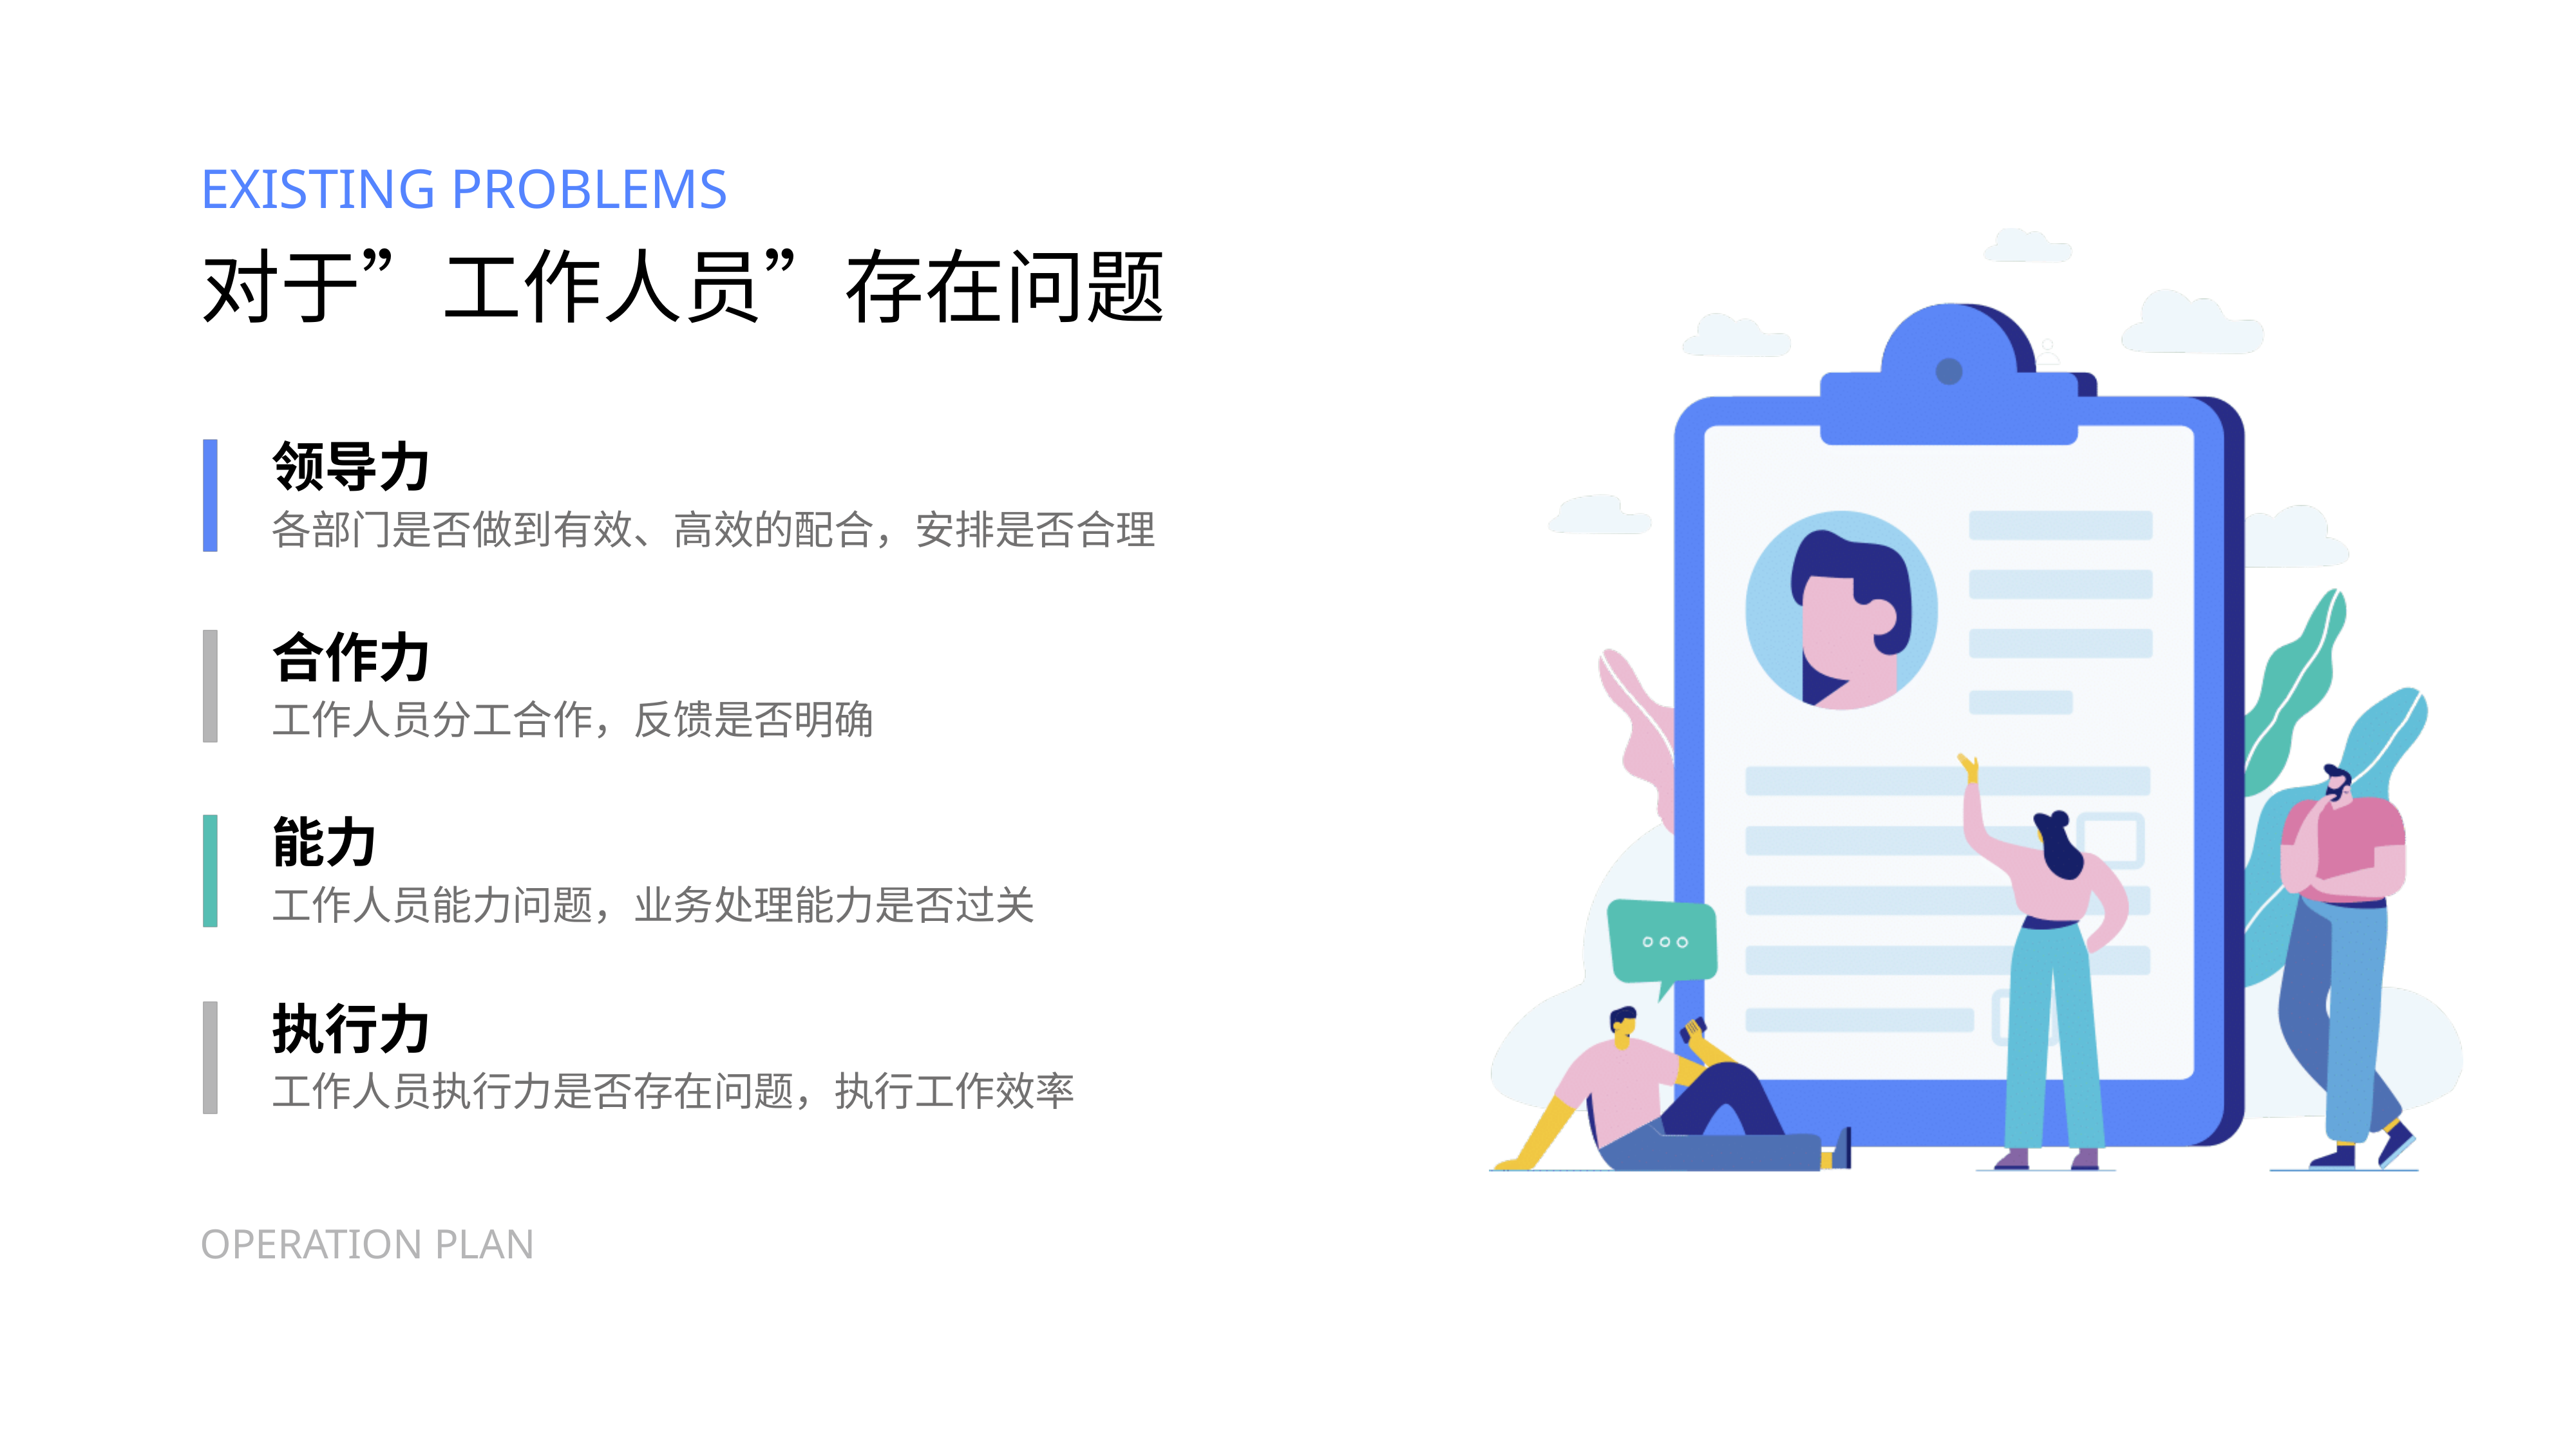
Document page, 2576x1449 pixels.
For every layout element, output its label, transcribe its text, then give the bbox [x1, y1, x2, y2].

picture [1489, 227, 2464, 1171]
text_box OPERATION PLAN [190, 1207, 782, 1262]
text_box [202, 426, 1374, 556]
text_box EXISTING PROBLEMS [190, 141, 1326, 215]
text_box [202, 618, 1043, 746]
text_box 对于”工作人员”存在问题 [190, 217, 1506, 328]
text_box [202, 802, 1216, 931]
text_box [202, 989, 1259, 1118]
